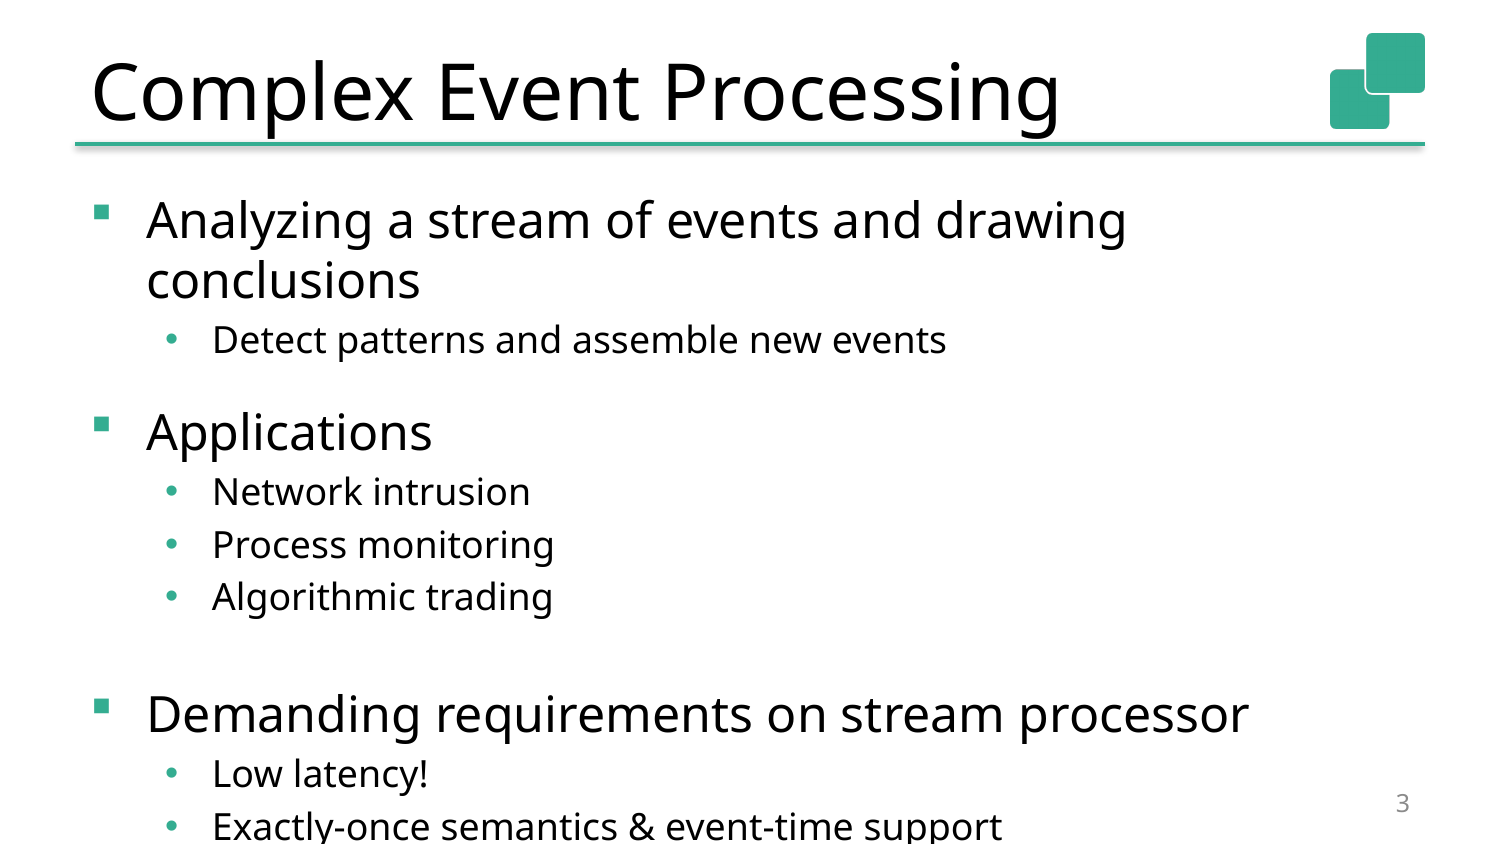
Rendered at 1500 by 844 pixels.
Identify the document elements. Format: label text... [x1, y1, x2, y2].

list Analyzing a stream of events and drawing conclusions Detect patterns and assemble new events Applications Network intrusion Process monitoring Algorithmic trading Demanding requirements on stream processor Low latency! Exactly-once semantics & event-time support [75, 181, 1425, 754]
title Complex Event Processing [75, 33, 1302, 145]
picture [1330, 33, 1425, 129]
slide_number 3 [1074, 782, 1425, 827]
